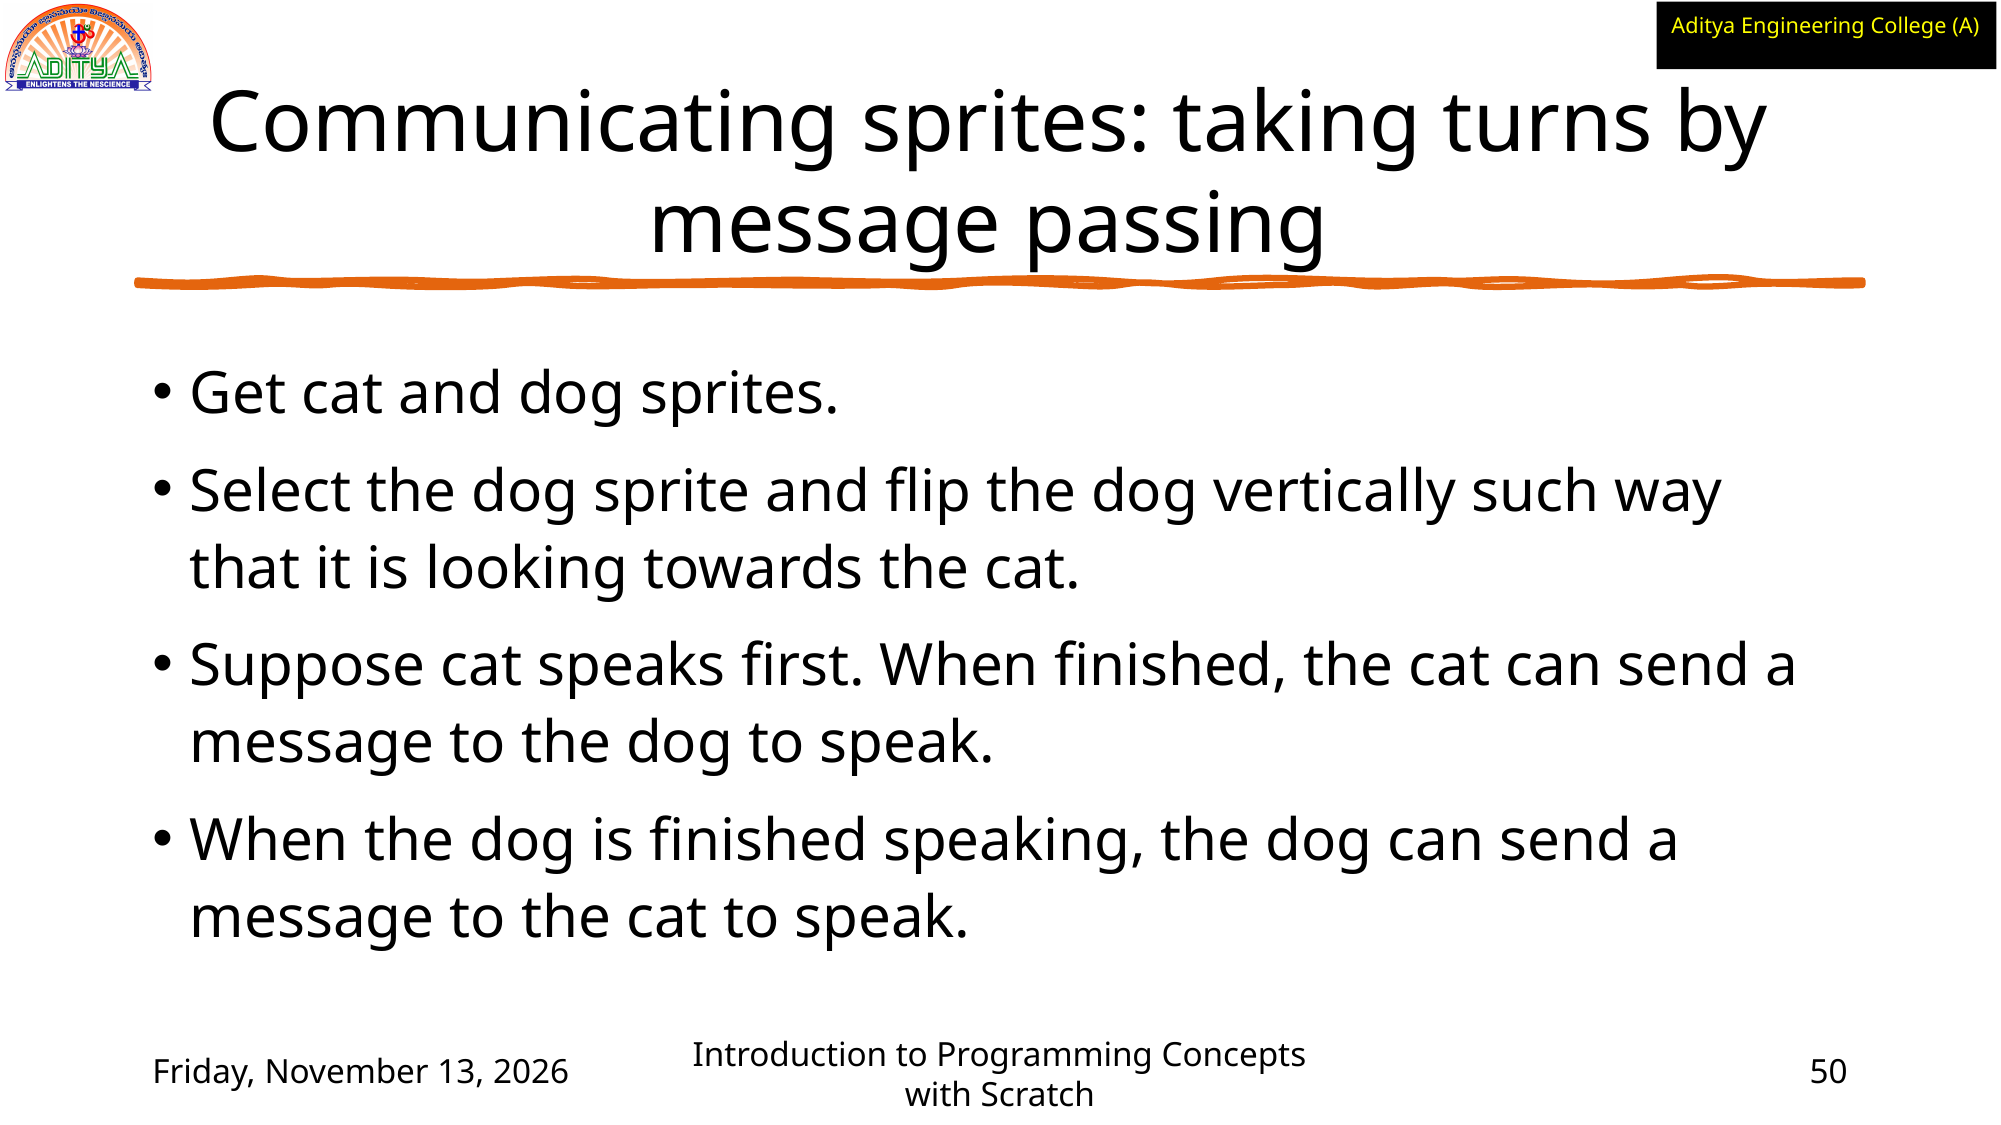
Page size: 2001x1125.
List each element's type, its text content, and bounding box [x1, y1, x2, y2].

list Get cat and dog sprites. Select the dog sprite and flip the dog vertically such way that it is looking towards the cat. Suppose cat speaks first. When finished, the cat can send a message to the dog to speak. When the dog is finished speaking, the dog can send a message to the cat to speak. [137, 340, 1863, 1014]
picture [3, 3, 153, 92]
slide_number 50 [1412, 1042, 1863, 1103]
title Communicating sprites: taking turns by message passing [126, 59, 1851, 278]
footer Introduction to Programming Concepts with Scratch [662, 1042, 1338, 1103]
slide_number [137, 1042, 588, 1103]
